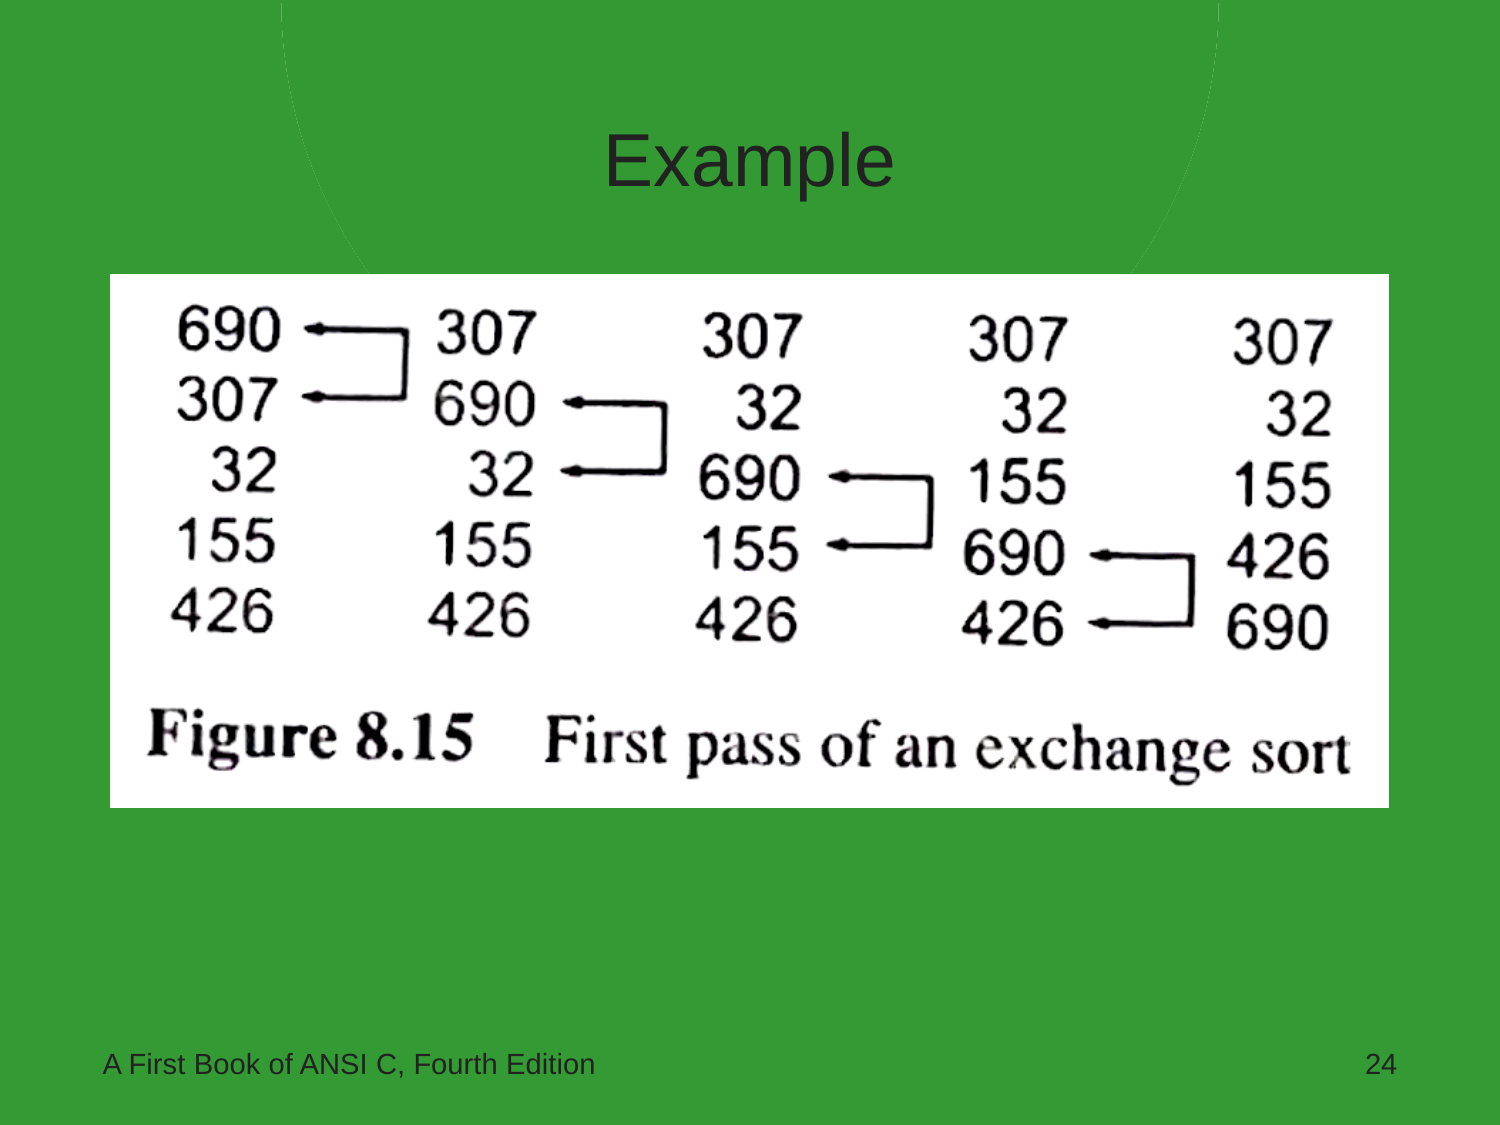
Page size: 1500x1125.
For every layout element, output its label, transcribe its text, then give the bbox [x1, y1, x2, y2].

slide_number 24 [1074, 1037, 1413, 1101]
title Example [87, 62, 1413, 250]
footer A First Book of ANSI C, Fourth Edition [87, 1037, 1051, 1101]
picture [110, 274, 1390, 808]
